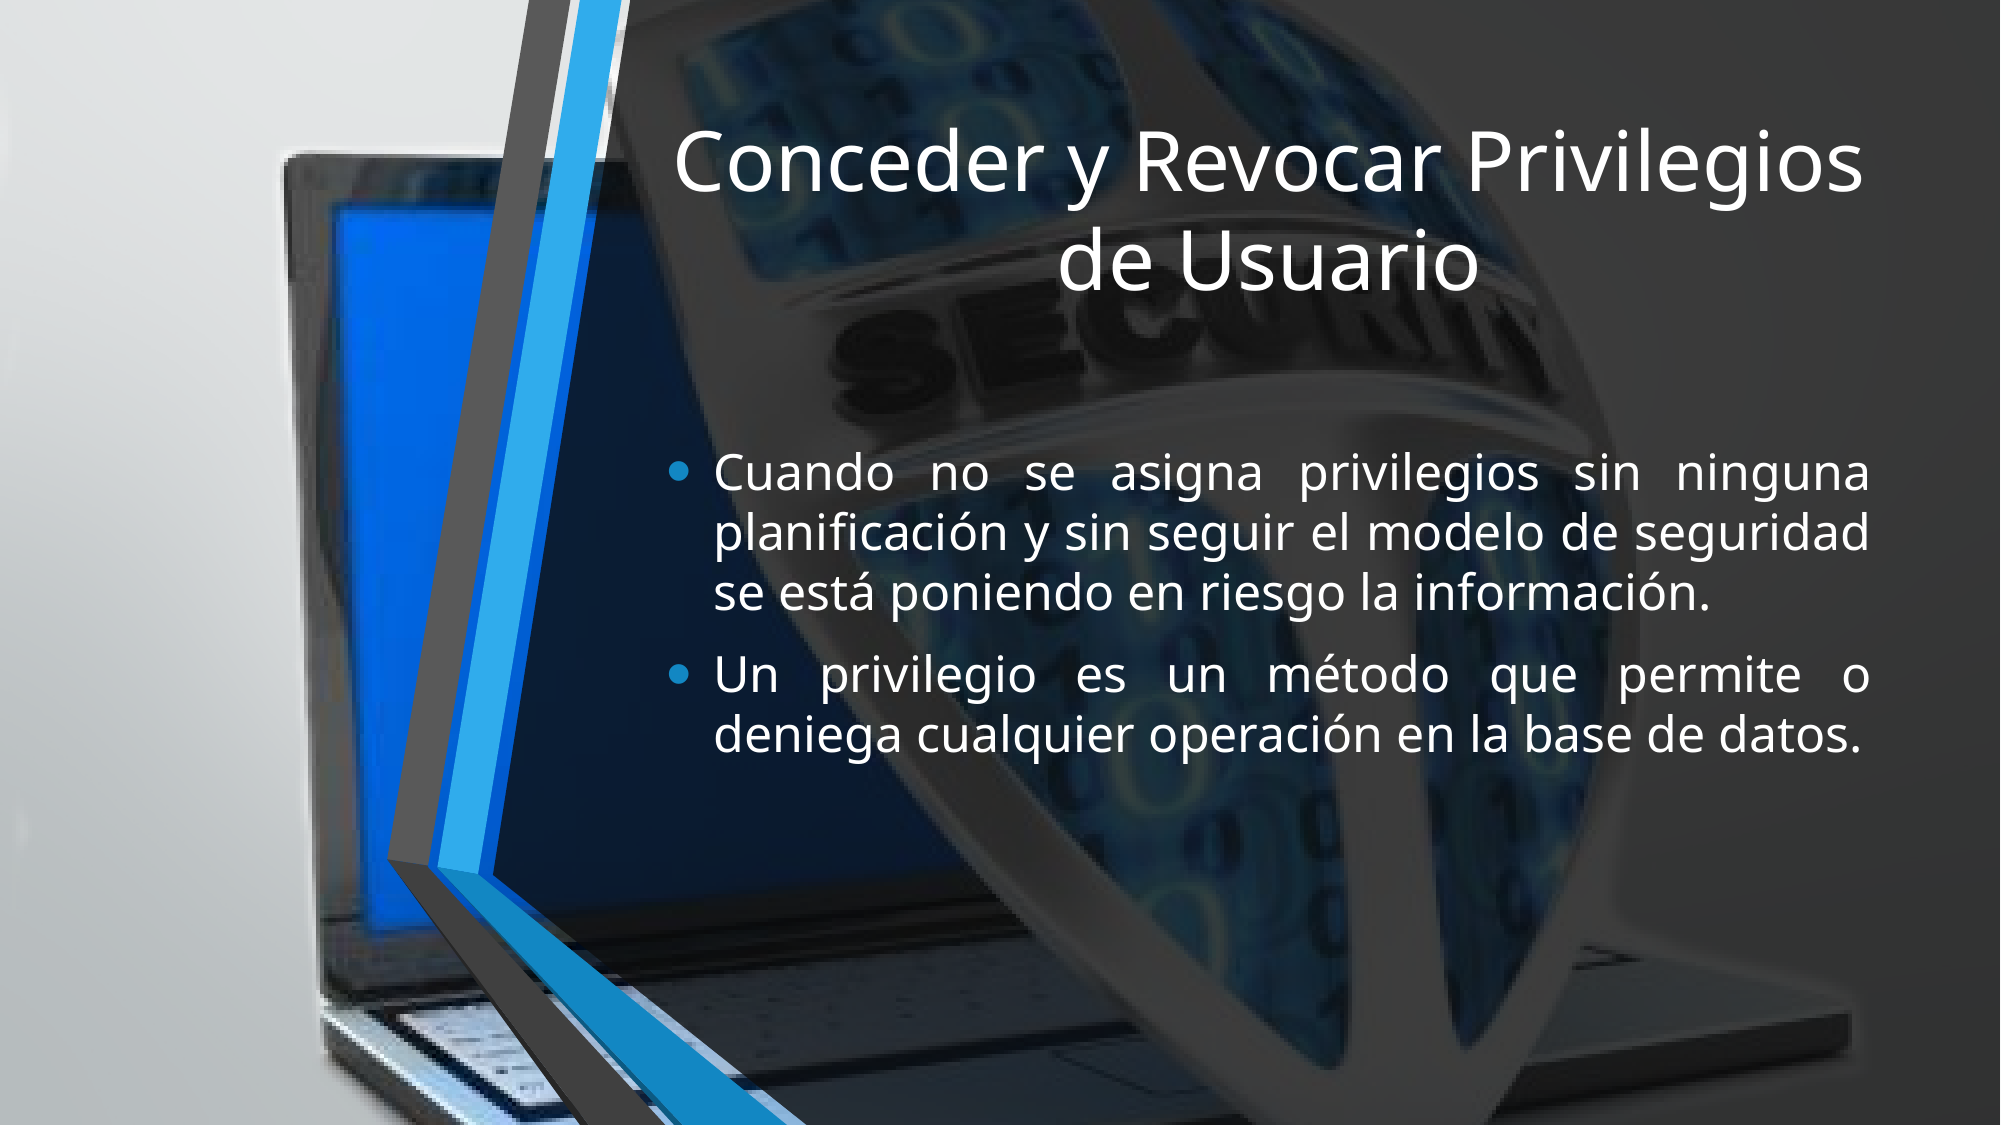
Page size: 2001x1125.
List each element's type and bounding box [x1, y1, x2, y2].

text_box [386, 0, 788, 1125]
picture [0, 0, 386, 1125]
picture [788, 0, 2000, 1125]
